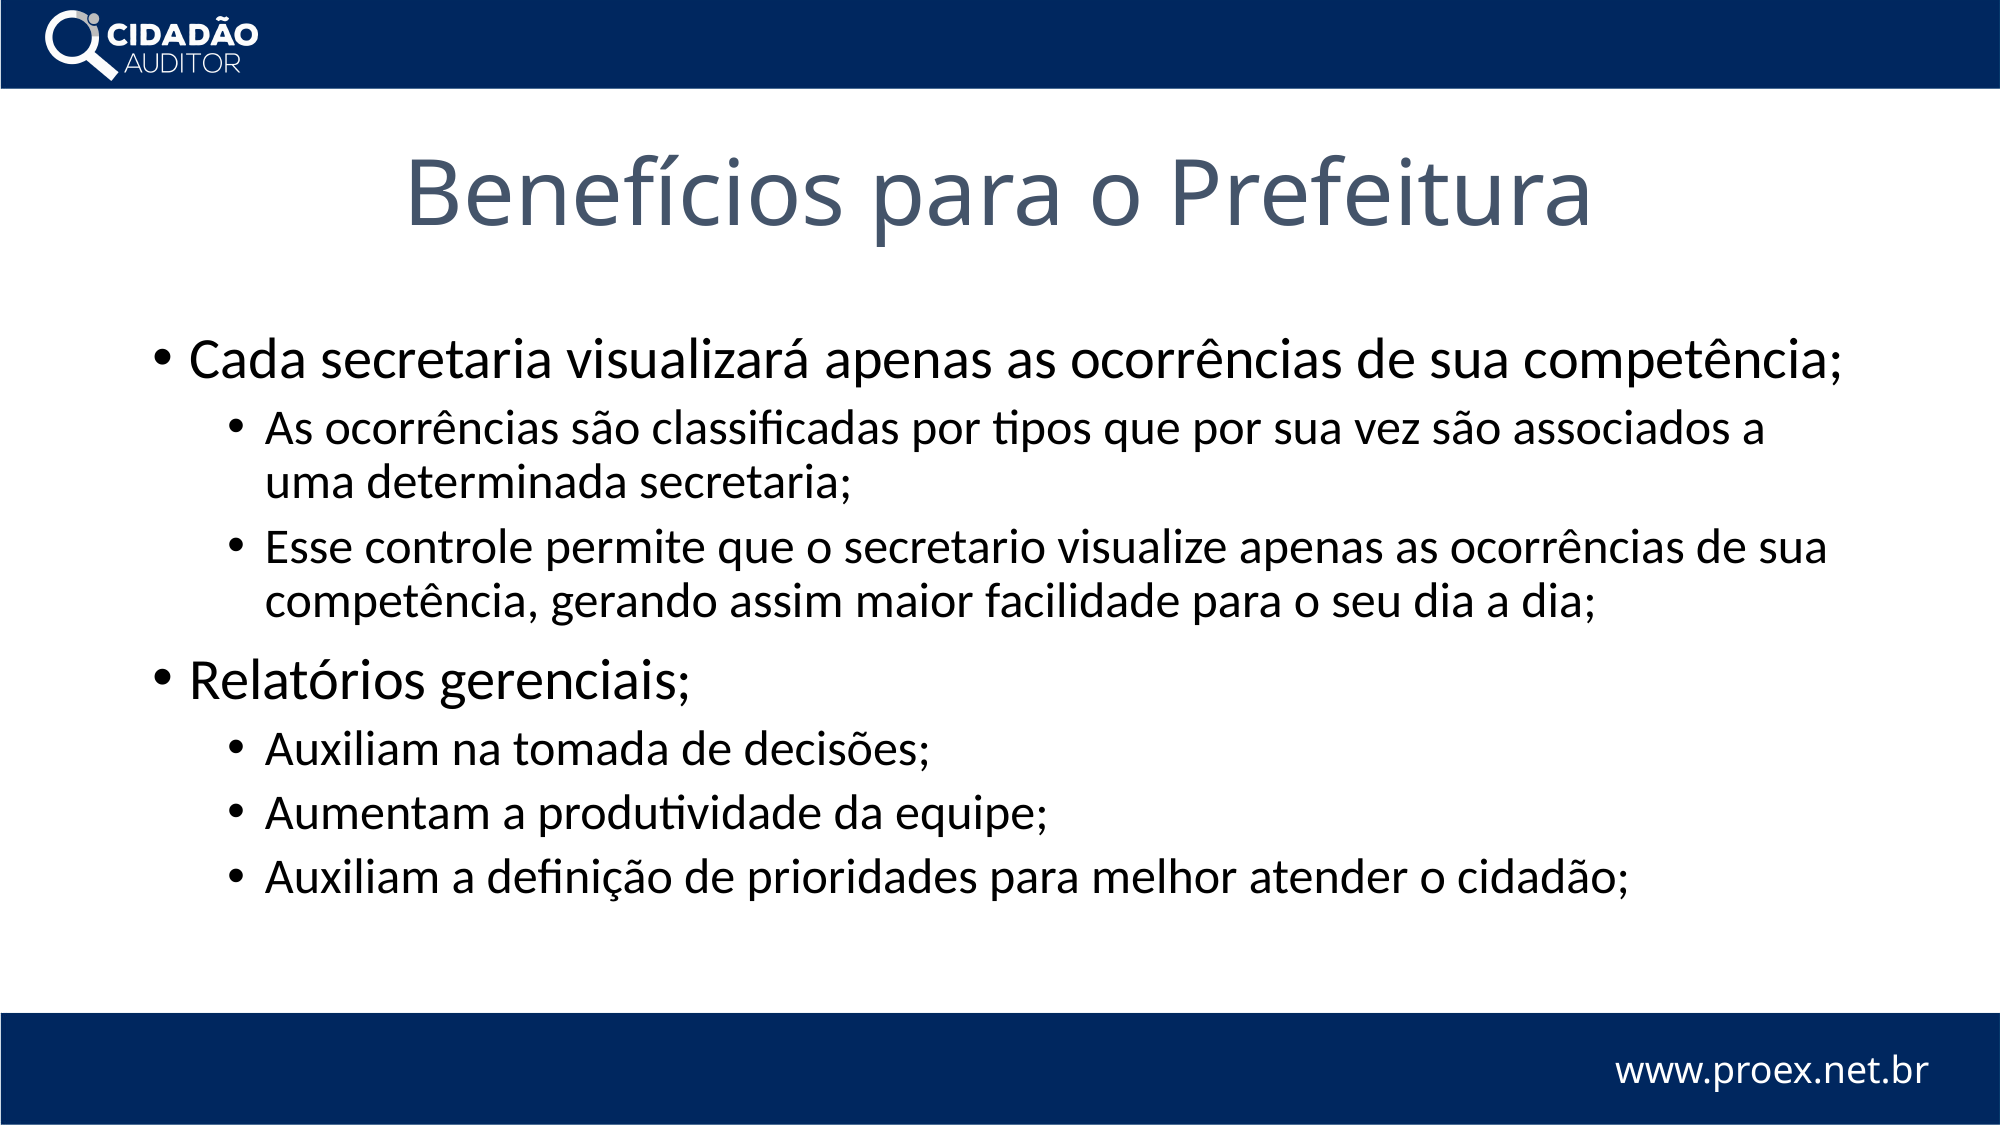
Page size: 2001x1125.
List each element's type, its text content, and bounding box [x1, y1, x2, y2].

picture [0, 1012, 2000, 1125]
list Cada secretaria visualizará apenas as ocorrências de sua competência; As ocorrências são classificadas por tipos que por sua vez são associados a uma determinada secretaria; Esse controle permite que o secretario visualize apenas as ocorrências de sua competência, gerando assim maior facilidade para o seu dia a dia; Relatórios gerenciais; Auxiliam na tomada de decisões; Aumentam a produtividade da equipe; Auxiliam a definição de prioridades para melhor atender o cidadão; [137, 321, 1863, 965]
picture [0, 0, 2000, 89]
title Benefícios para o Prefeitura [137, 114, 1863, 278]
